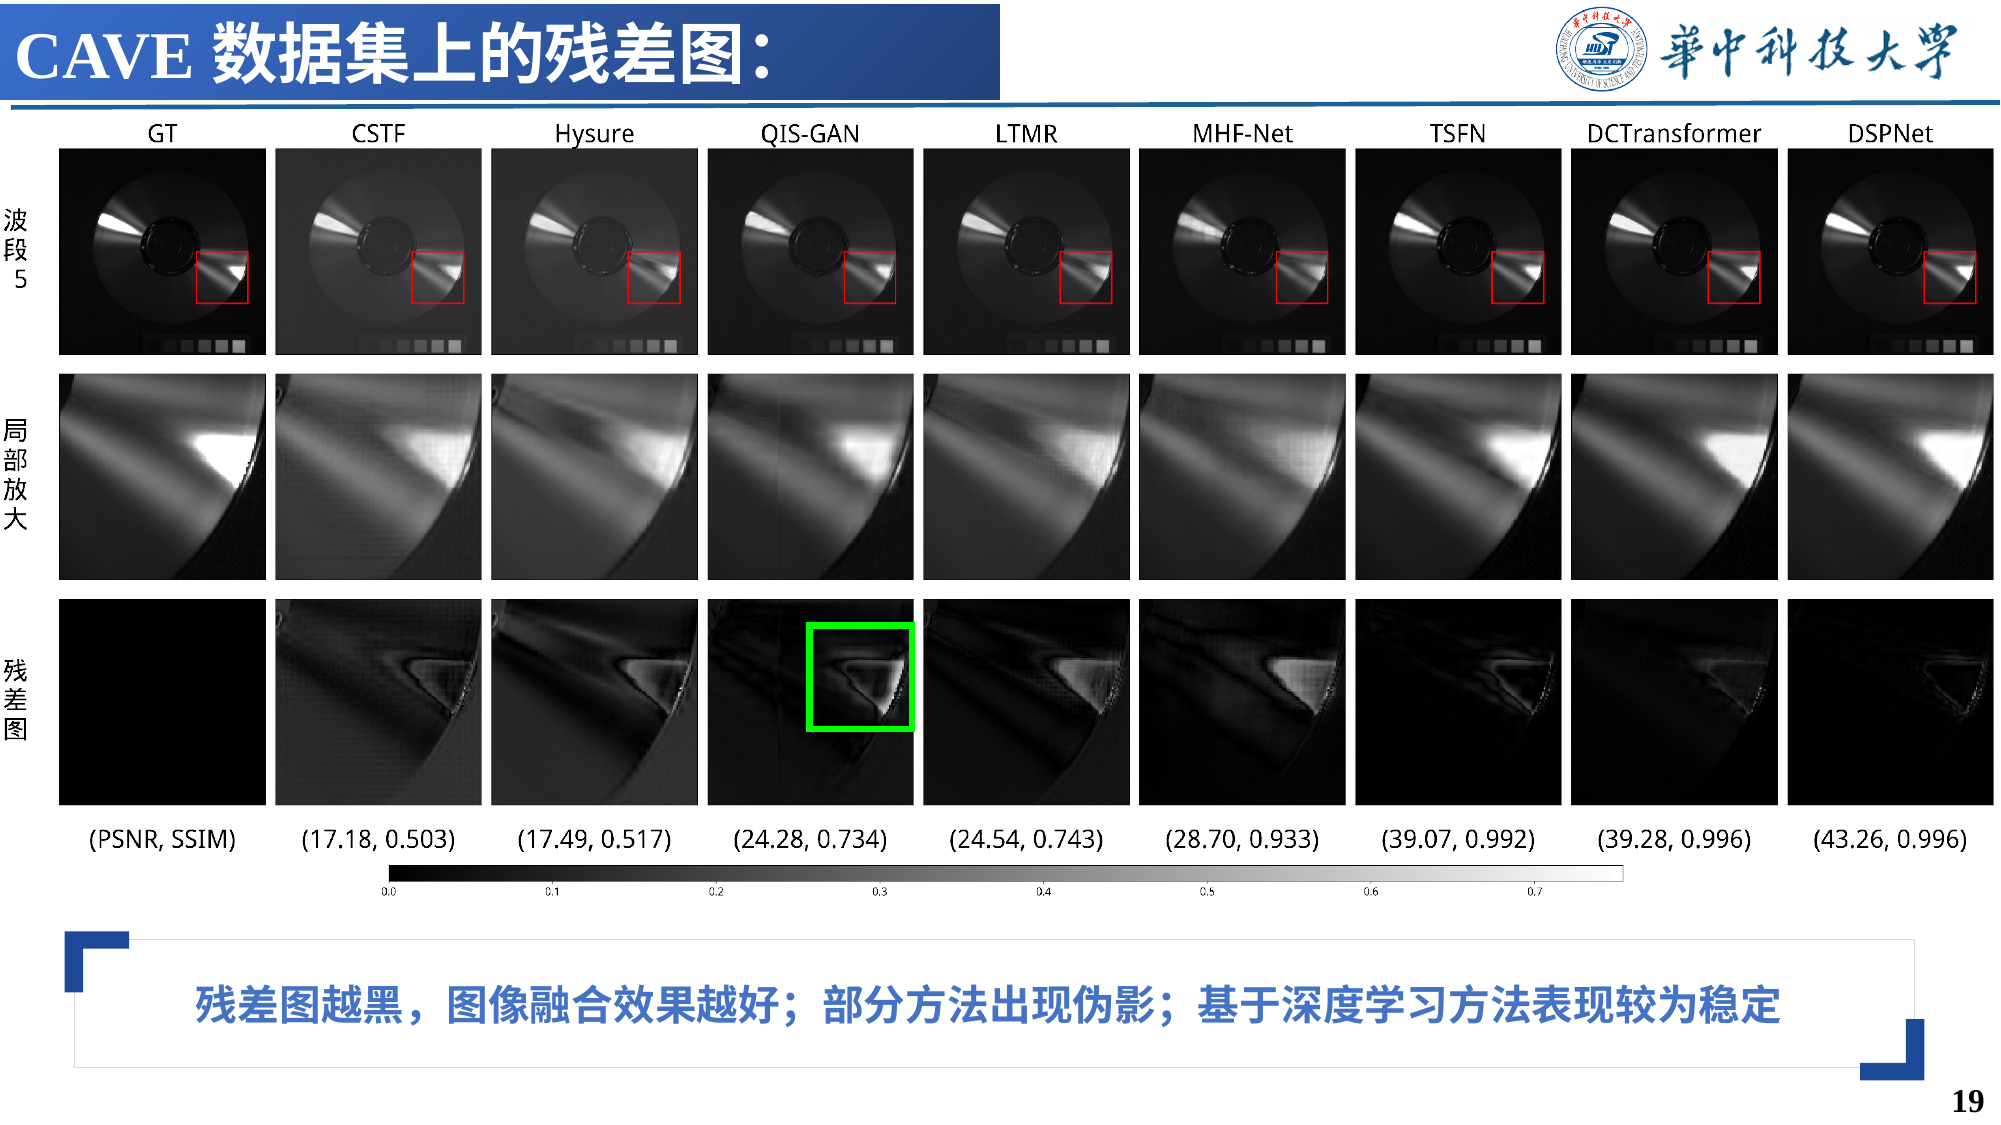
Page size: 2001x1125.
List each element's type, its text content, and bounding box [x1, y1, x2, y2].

picture [0, 0, 2000, 905]
text_box 19 [1549, 1069, 2000, 1125]
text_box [64, 931, 1925, 1081]
text_box CAVE数据集上的残差图： [0, 4, 1000, 100]
